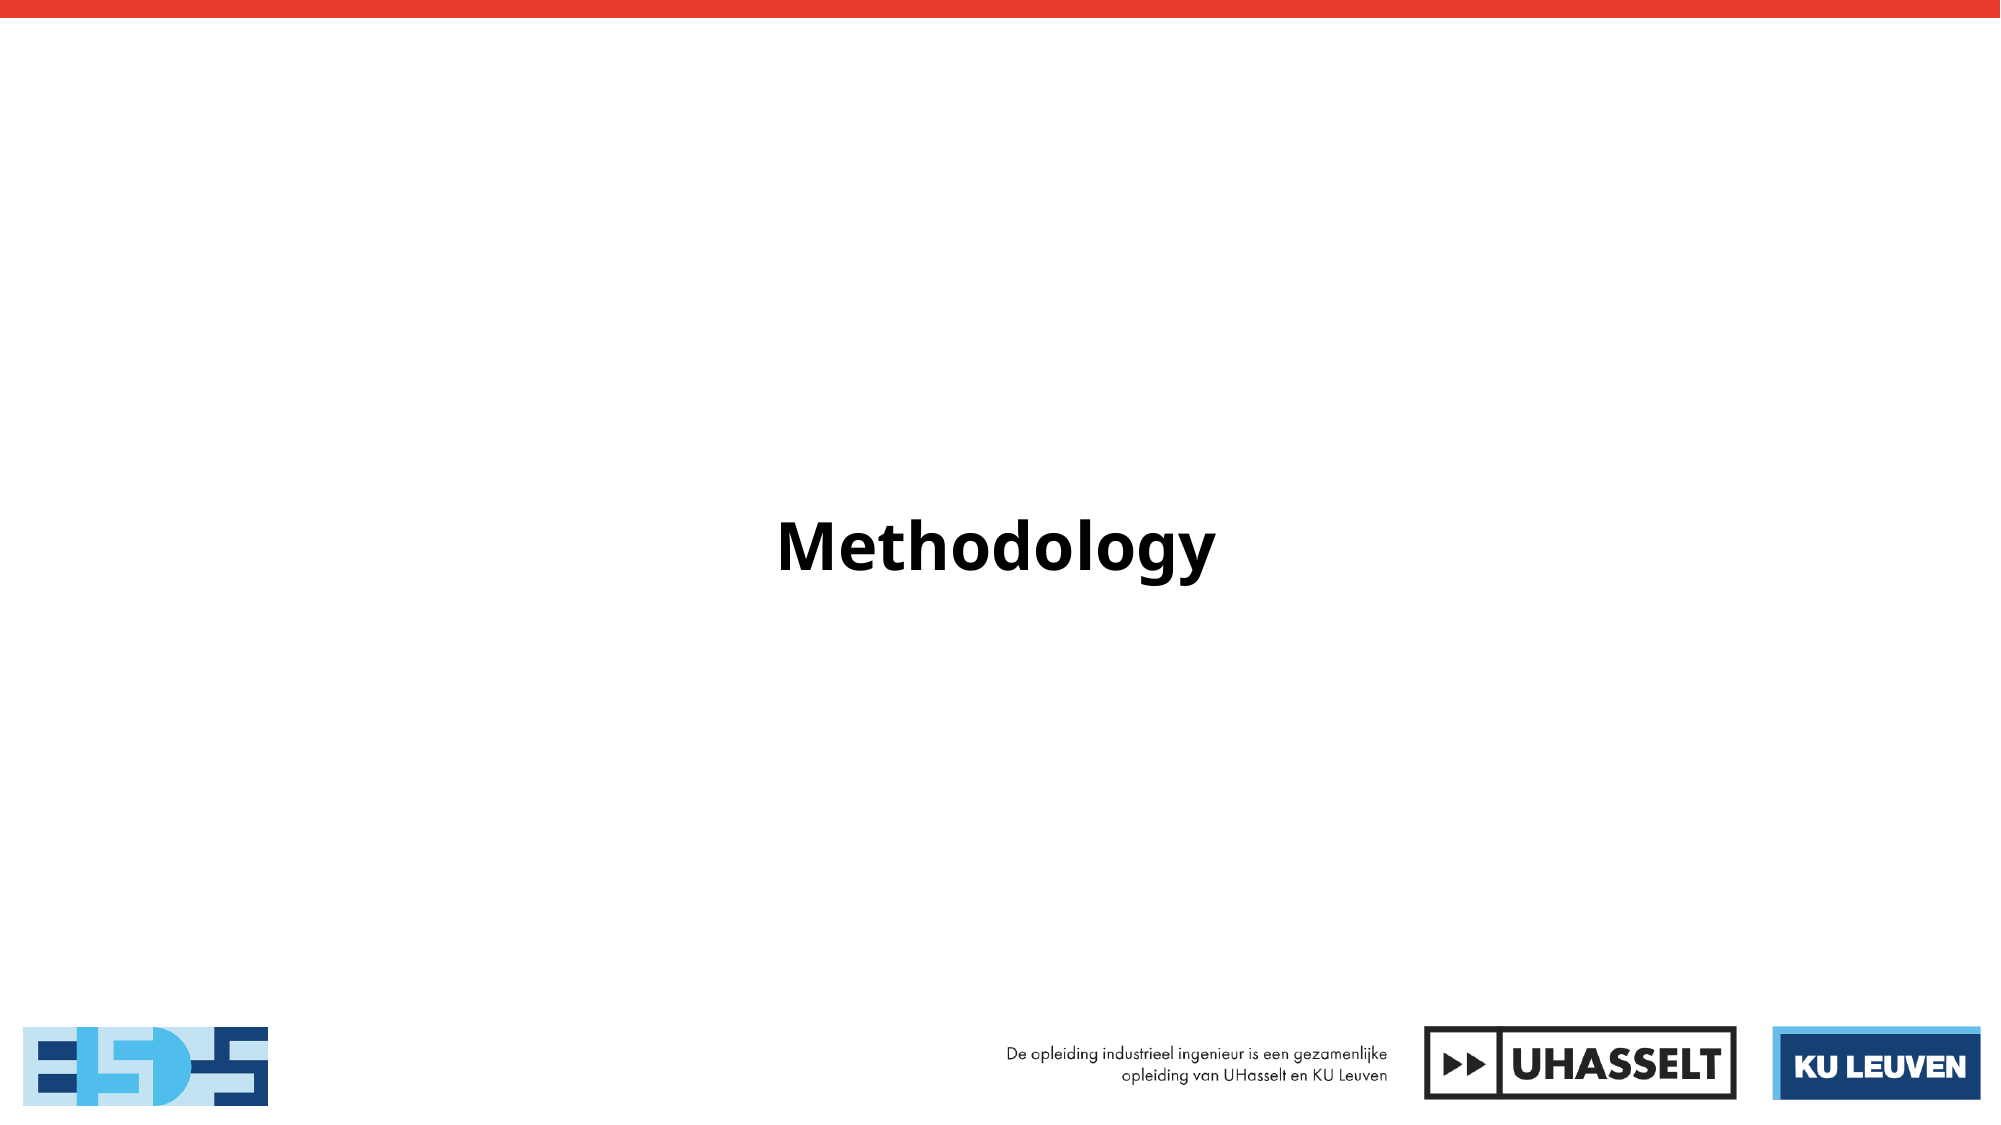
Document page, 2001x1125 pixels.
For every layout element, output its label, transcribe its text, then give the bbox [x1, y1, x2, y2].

picture [23, 1027, 268, 1107]
picture [0, 0, 2000, 18]
picture [1004, 1022, 1982, 1103]
title Methodology [117, 491, 1875, 596]
